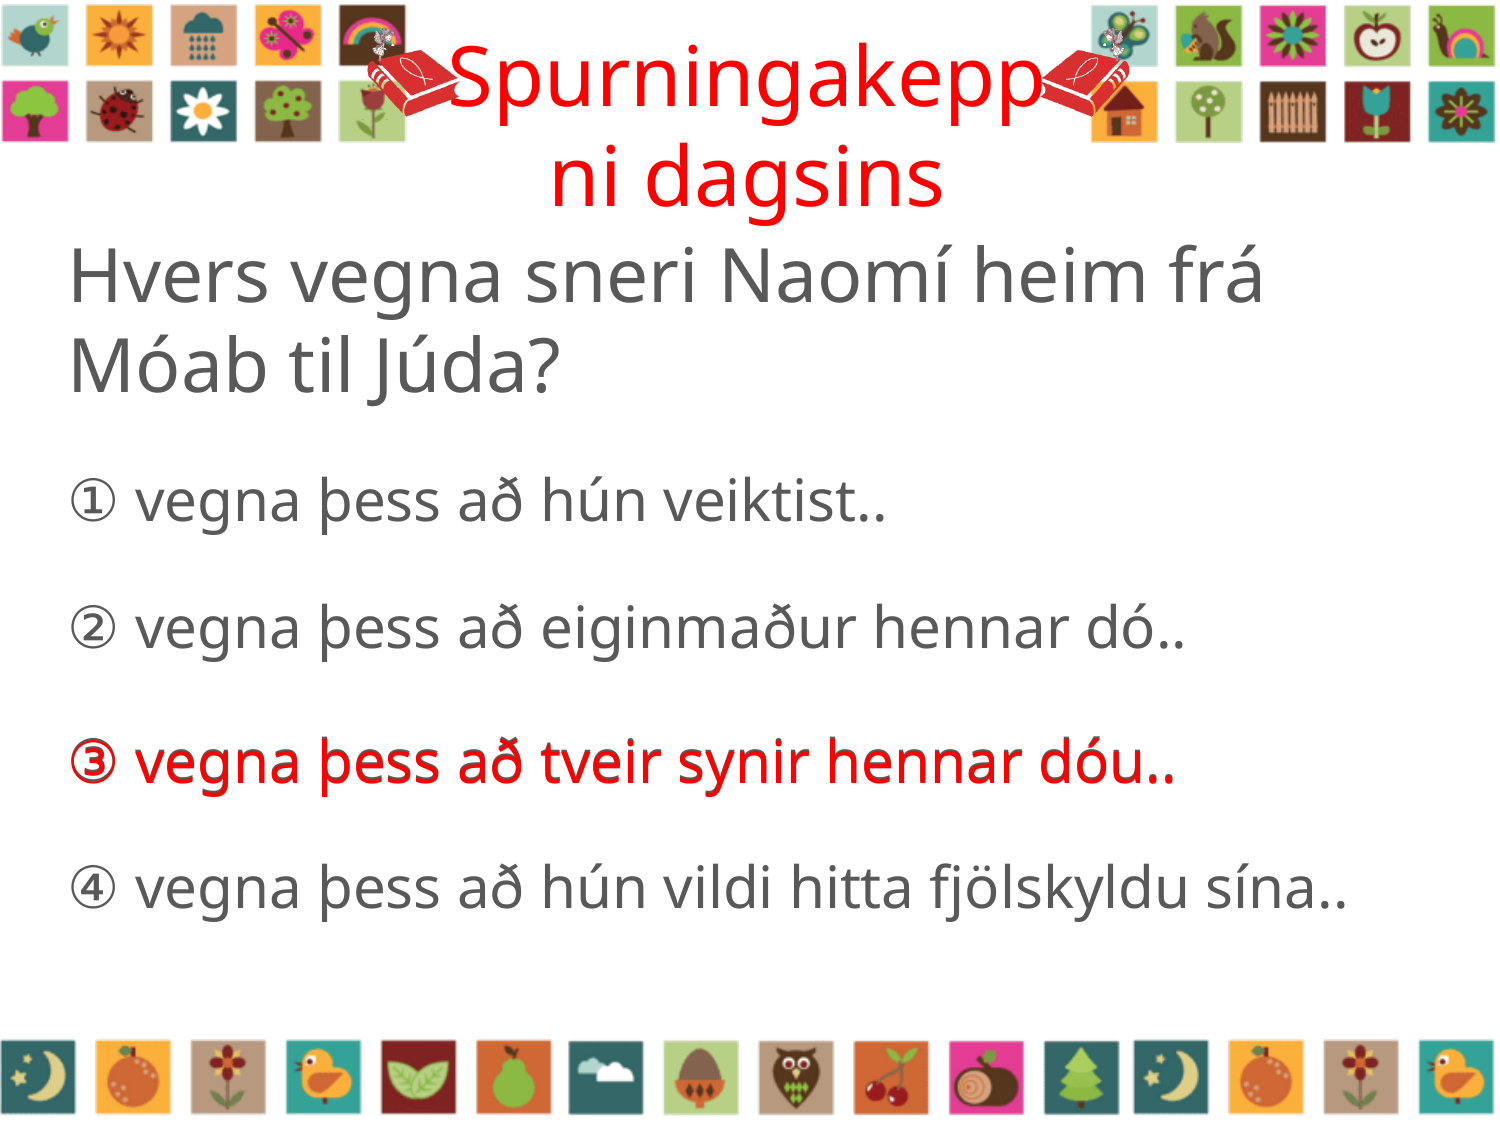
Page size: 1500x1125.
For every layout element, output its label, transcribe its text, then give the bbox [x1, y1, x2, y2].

picture [0, 3, 492, 150]
picture [1008, 3, 1500, 150]
text_box ③ vegna þess að tveir synir hennar dóu.. [53, 718, 1483, 803]
text_box ② vegna þess að eiginmaður hennar dó.. [53, 582, 1436, 668]
text_box ④ vegna þess að hún vildi hitta fjölskyldu sína.. [53, 842, 1483, 928]
text_box Spurningakeppni dagsins [414, 16, 1080, 219]
text_box Hvers vegna sneri Naomí heim frá Móab til Júda? [53, 219, 1436, 415]
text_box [0, 1028, 1500, 1118]
text_box ① vegna þess að hún veiktist.. [53, 456, 1436, 541]
